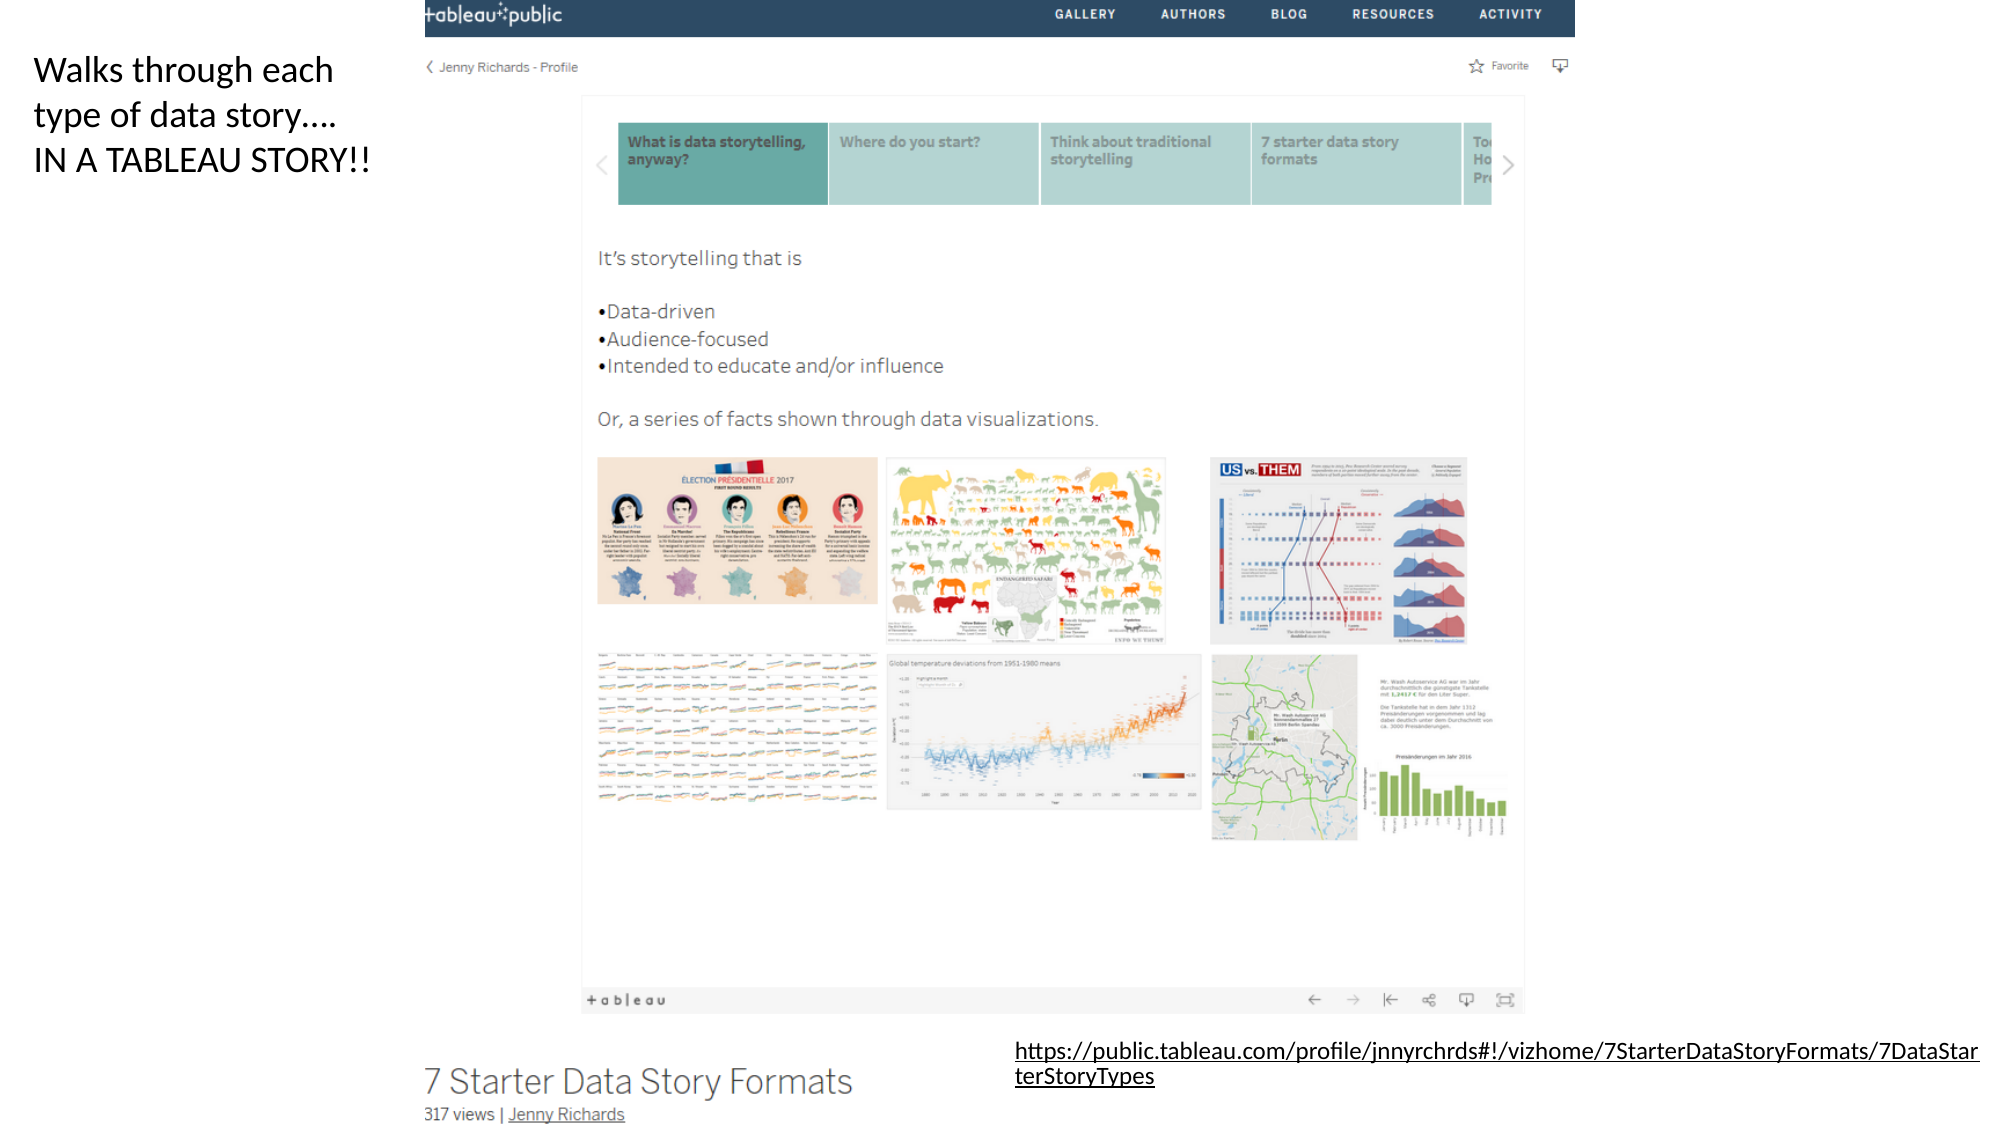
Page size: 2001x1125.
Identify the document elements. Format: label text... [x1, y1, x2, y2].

text_box https://public.tableau.com/profile/jnnyrchrds#!/vizhome/7StarterDataStoryFormats/7DataStarterStoryTypes [1575, 1026, 2000, 1102]
picture [425, 0, 1575, 1125]
text_box Walks through each type of data story…. IN A TABLEAU STORY!! [18, 37, 413, 188]
